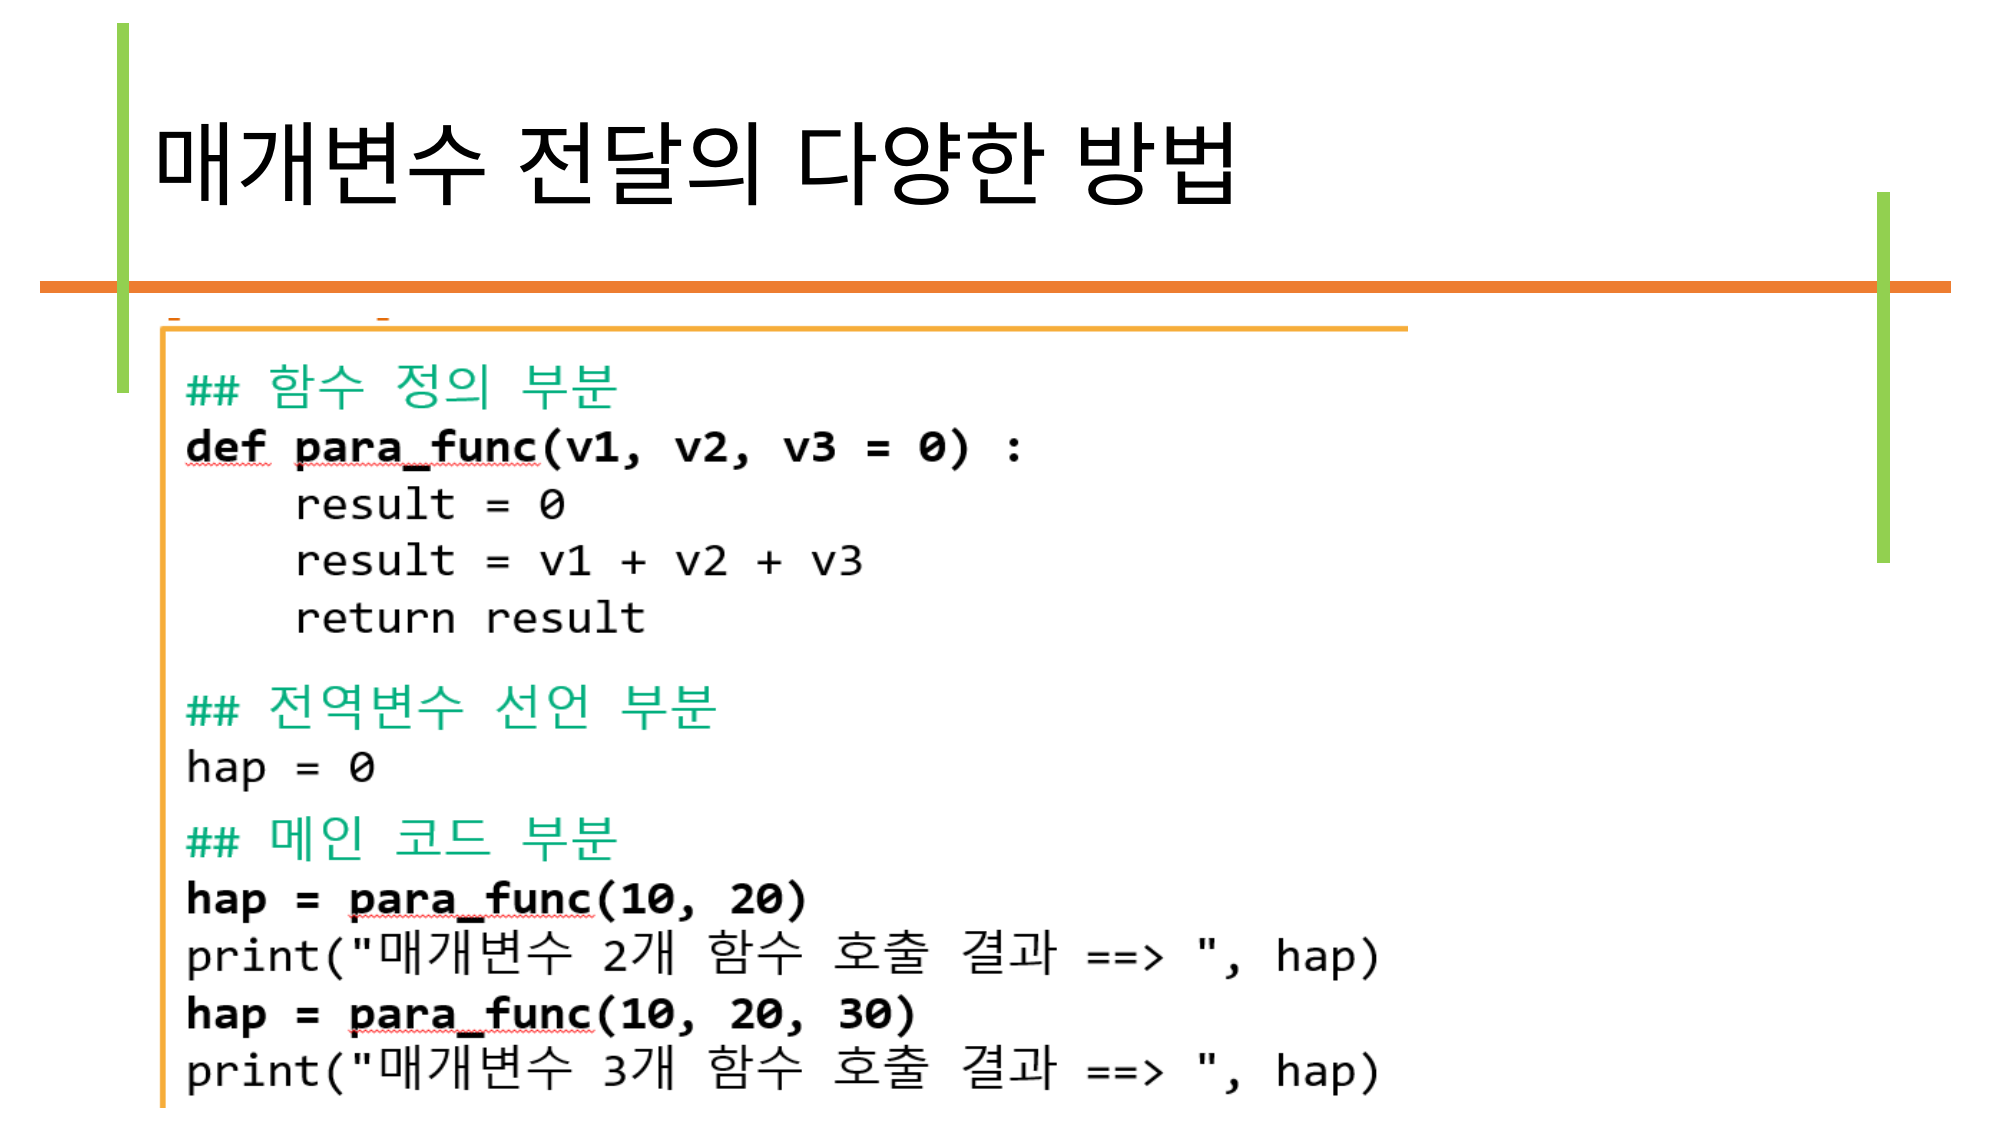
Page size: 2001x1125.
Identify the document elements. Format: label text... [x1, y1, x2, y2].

title 매개변수 전달의 다양한 방법 [137, 59, 1863, 278]
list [143, 318, 1408, 1108]
